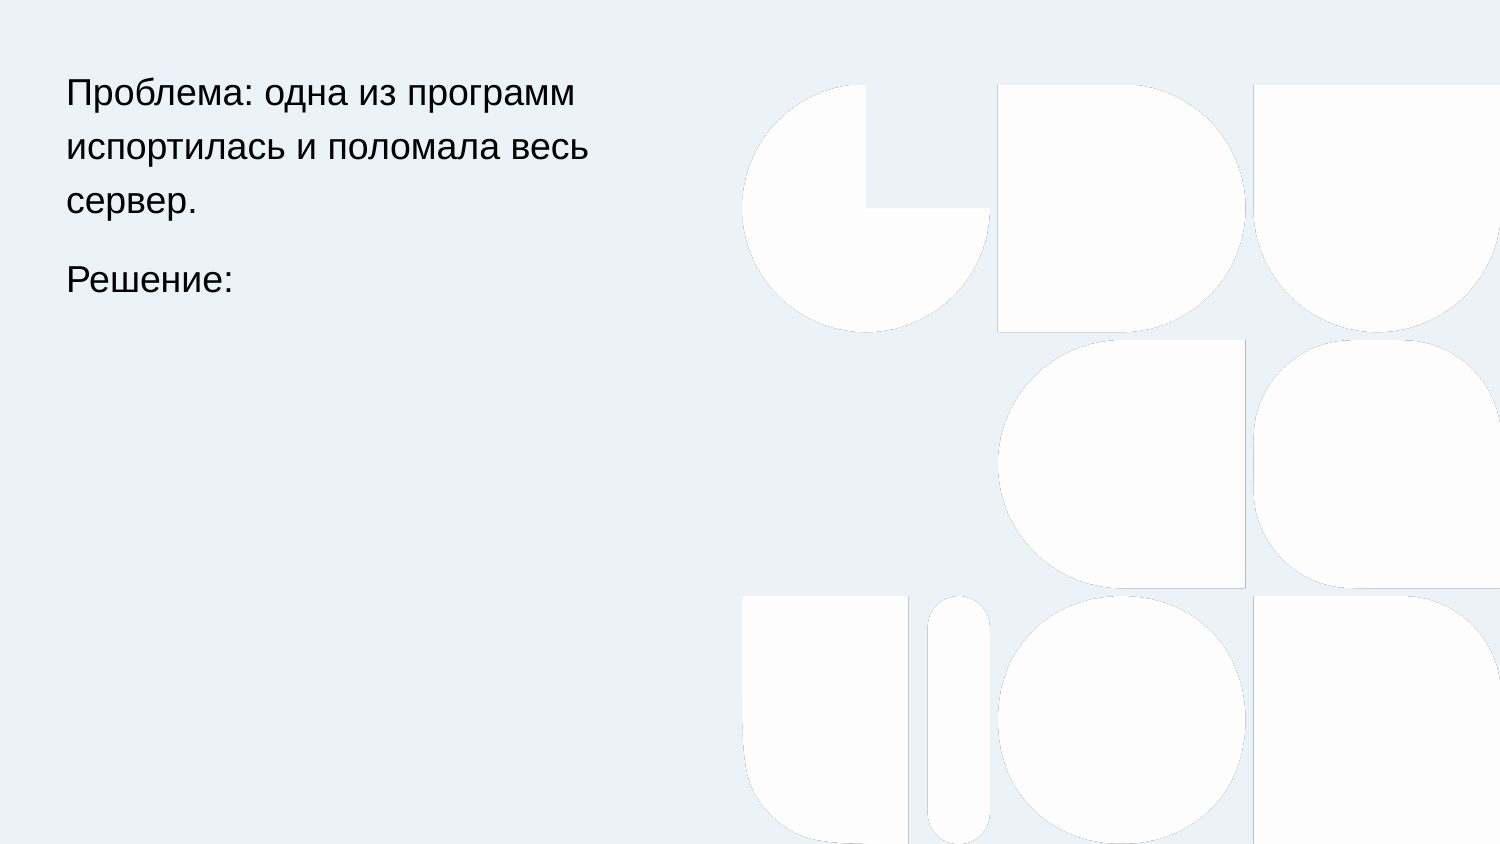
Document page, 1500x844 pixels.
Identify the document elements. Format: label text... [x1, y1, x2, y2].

text_box Проблема: одна из программ испортилась и поломала весь сервер. Решение: [51, 51, 736, 307]
picture [742, 85, 1500, 844]
